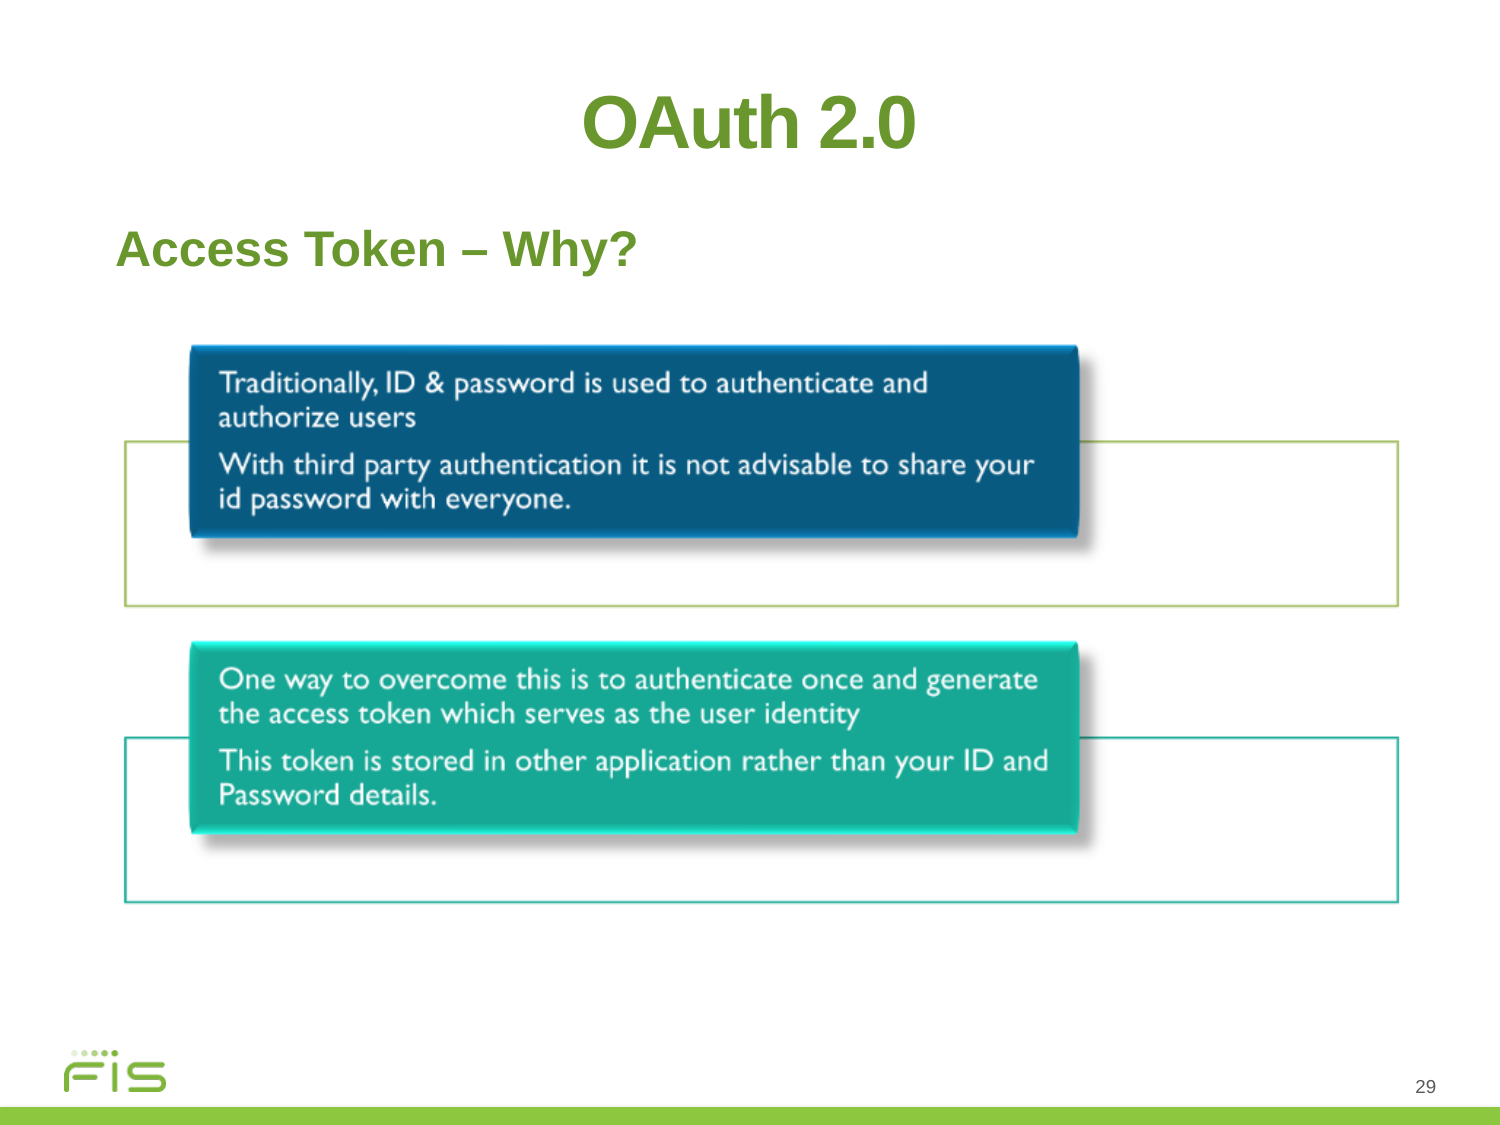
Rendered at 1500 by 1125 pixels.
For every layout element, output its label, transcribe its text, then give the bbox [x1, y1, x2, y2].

picture [64, 1050, 166, 1092]
text_box Access Token – Why? [109, 210, 1157, 282]
slide_number 29 [1359, 1071, 1437, 1101]
picture [75, 321, 1424, 944]
text_box OAuth 2.0 [12, 65, 1488, 171]
